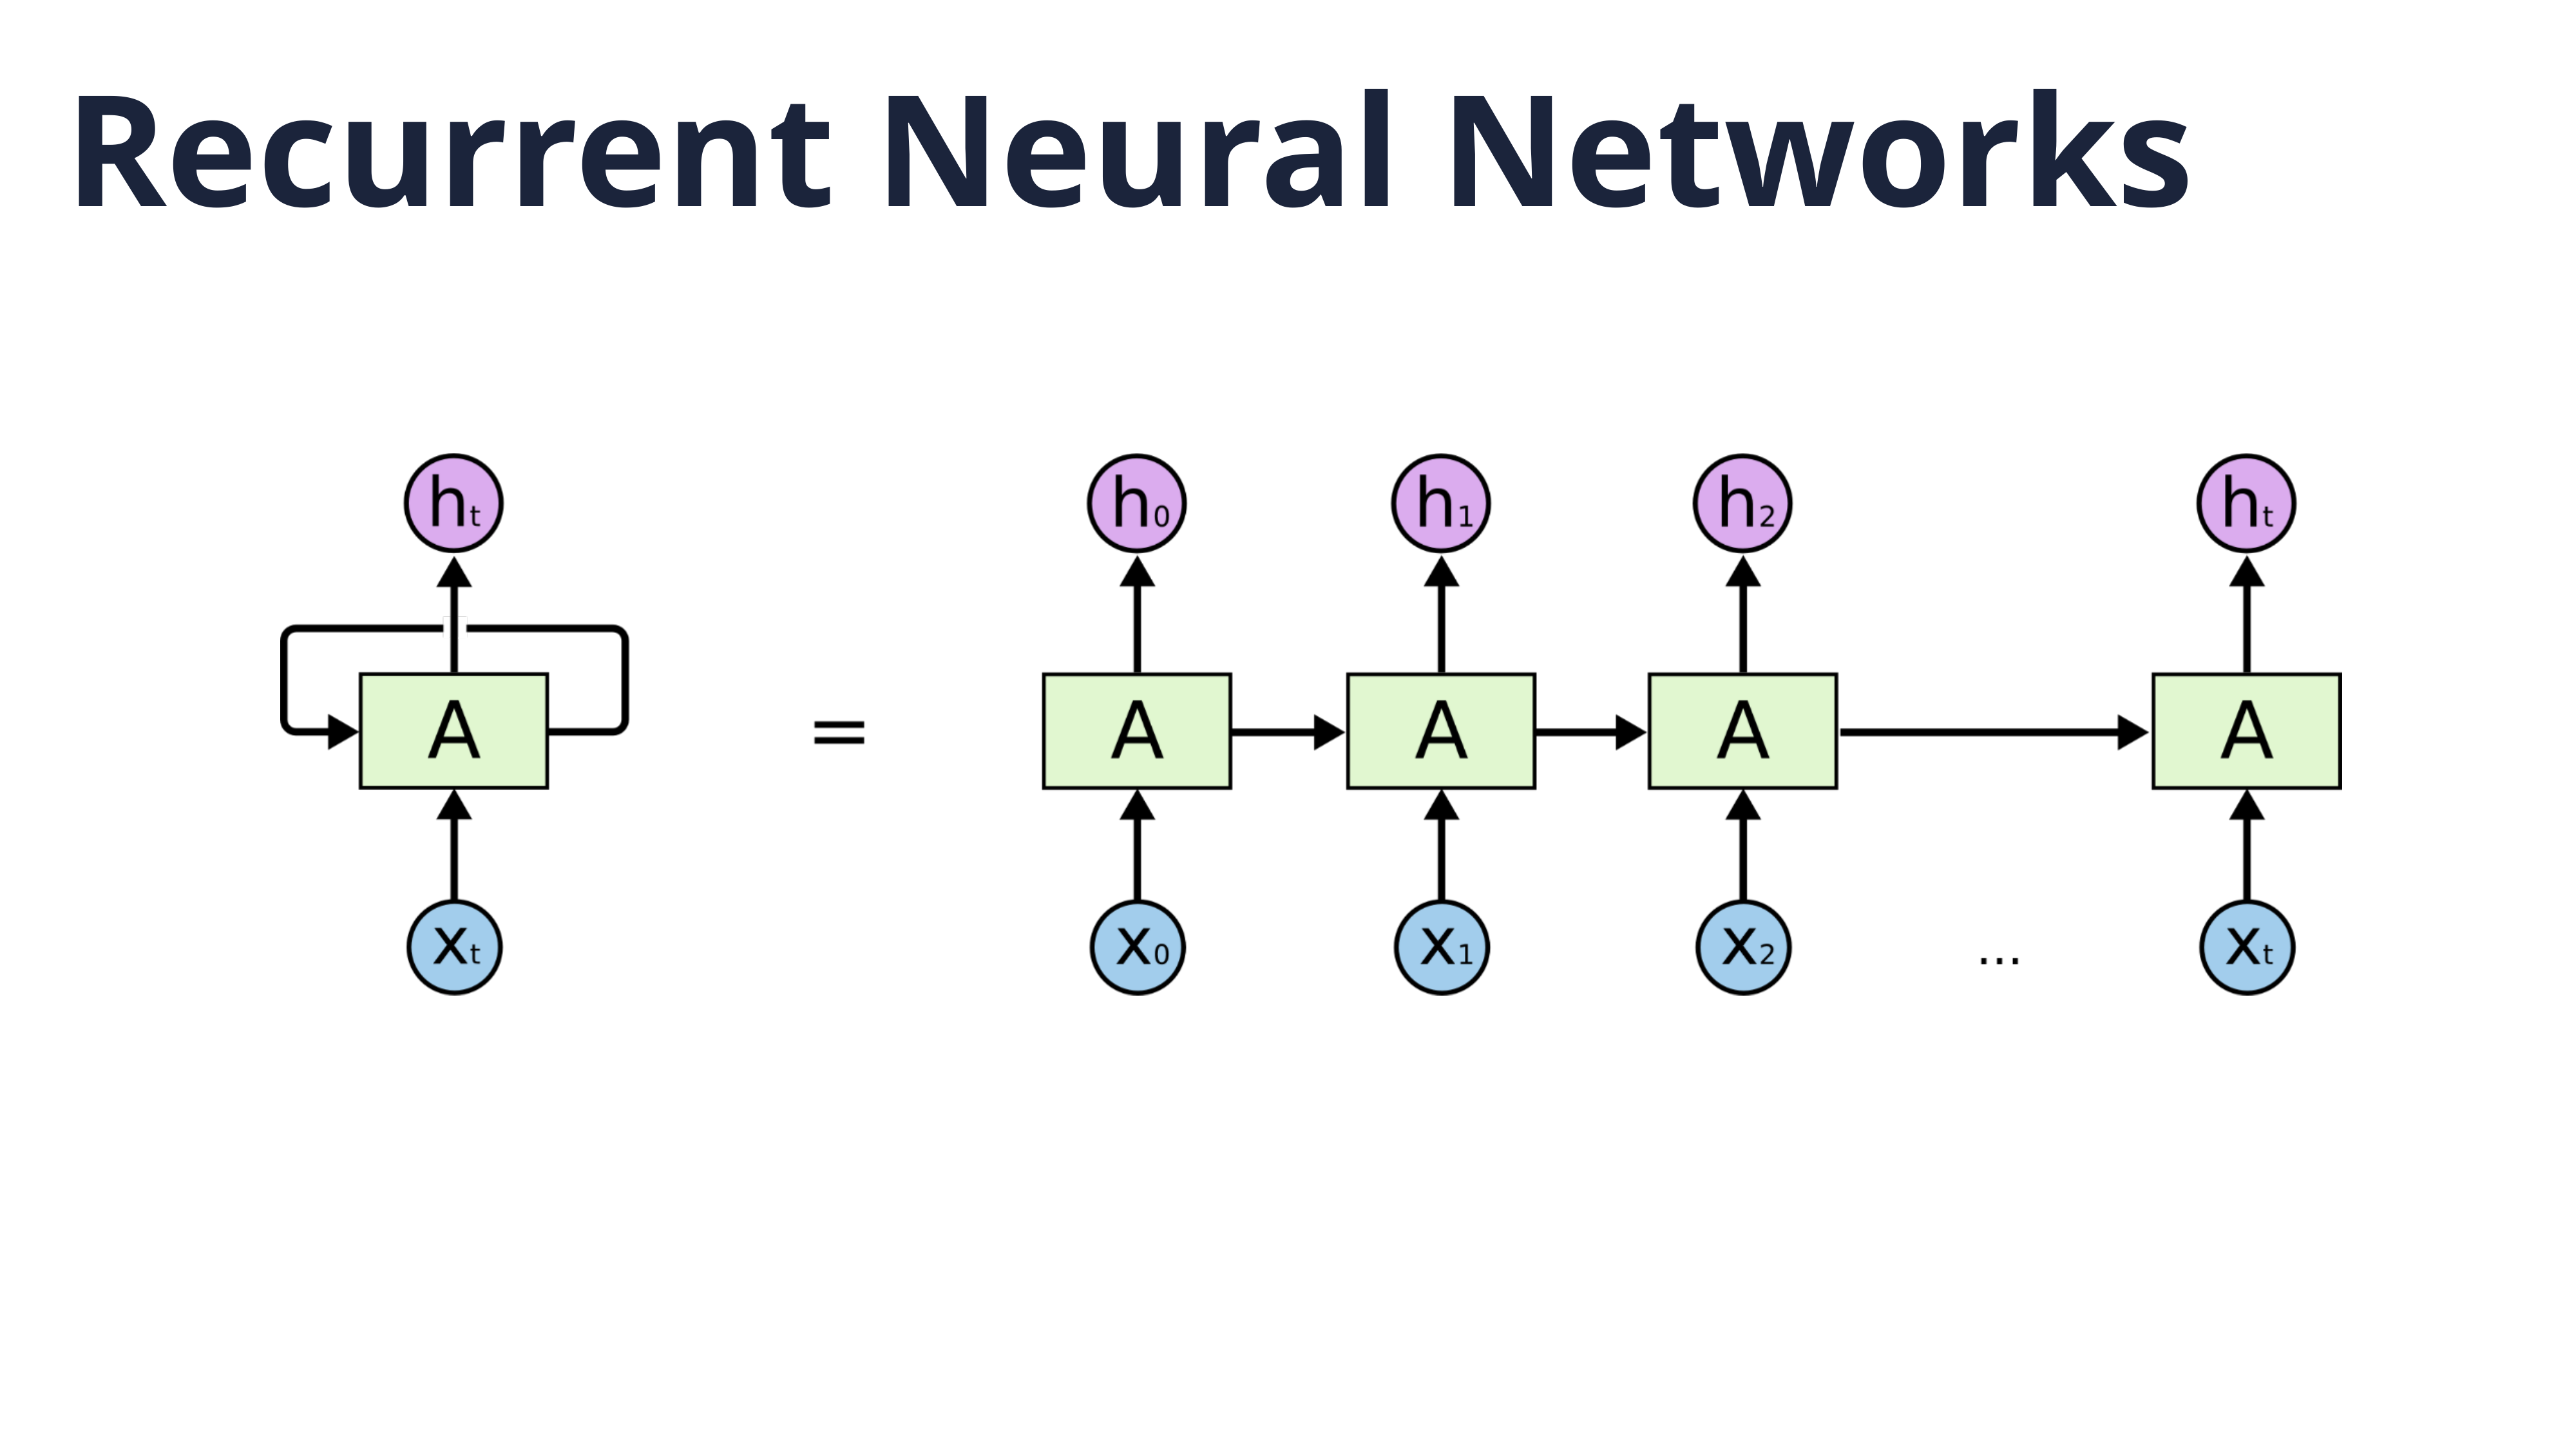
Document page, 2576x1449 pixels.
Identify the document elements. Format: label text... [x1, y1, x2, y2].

text_box Recurrent Neural Networks [55, 64, 2328, 246]
picture [280, 453, 2343, 996]
